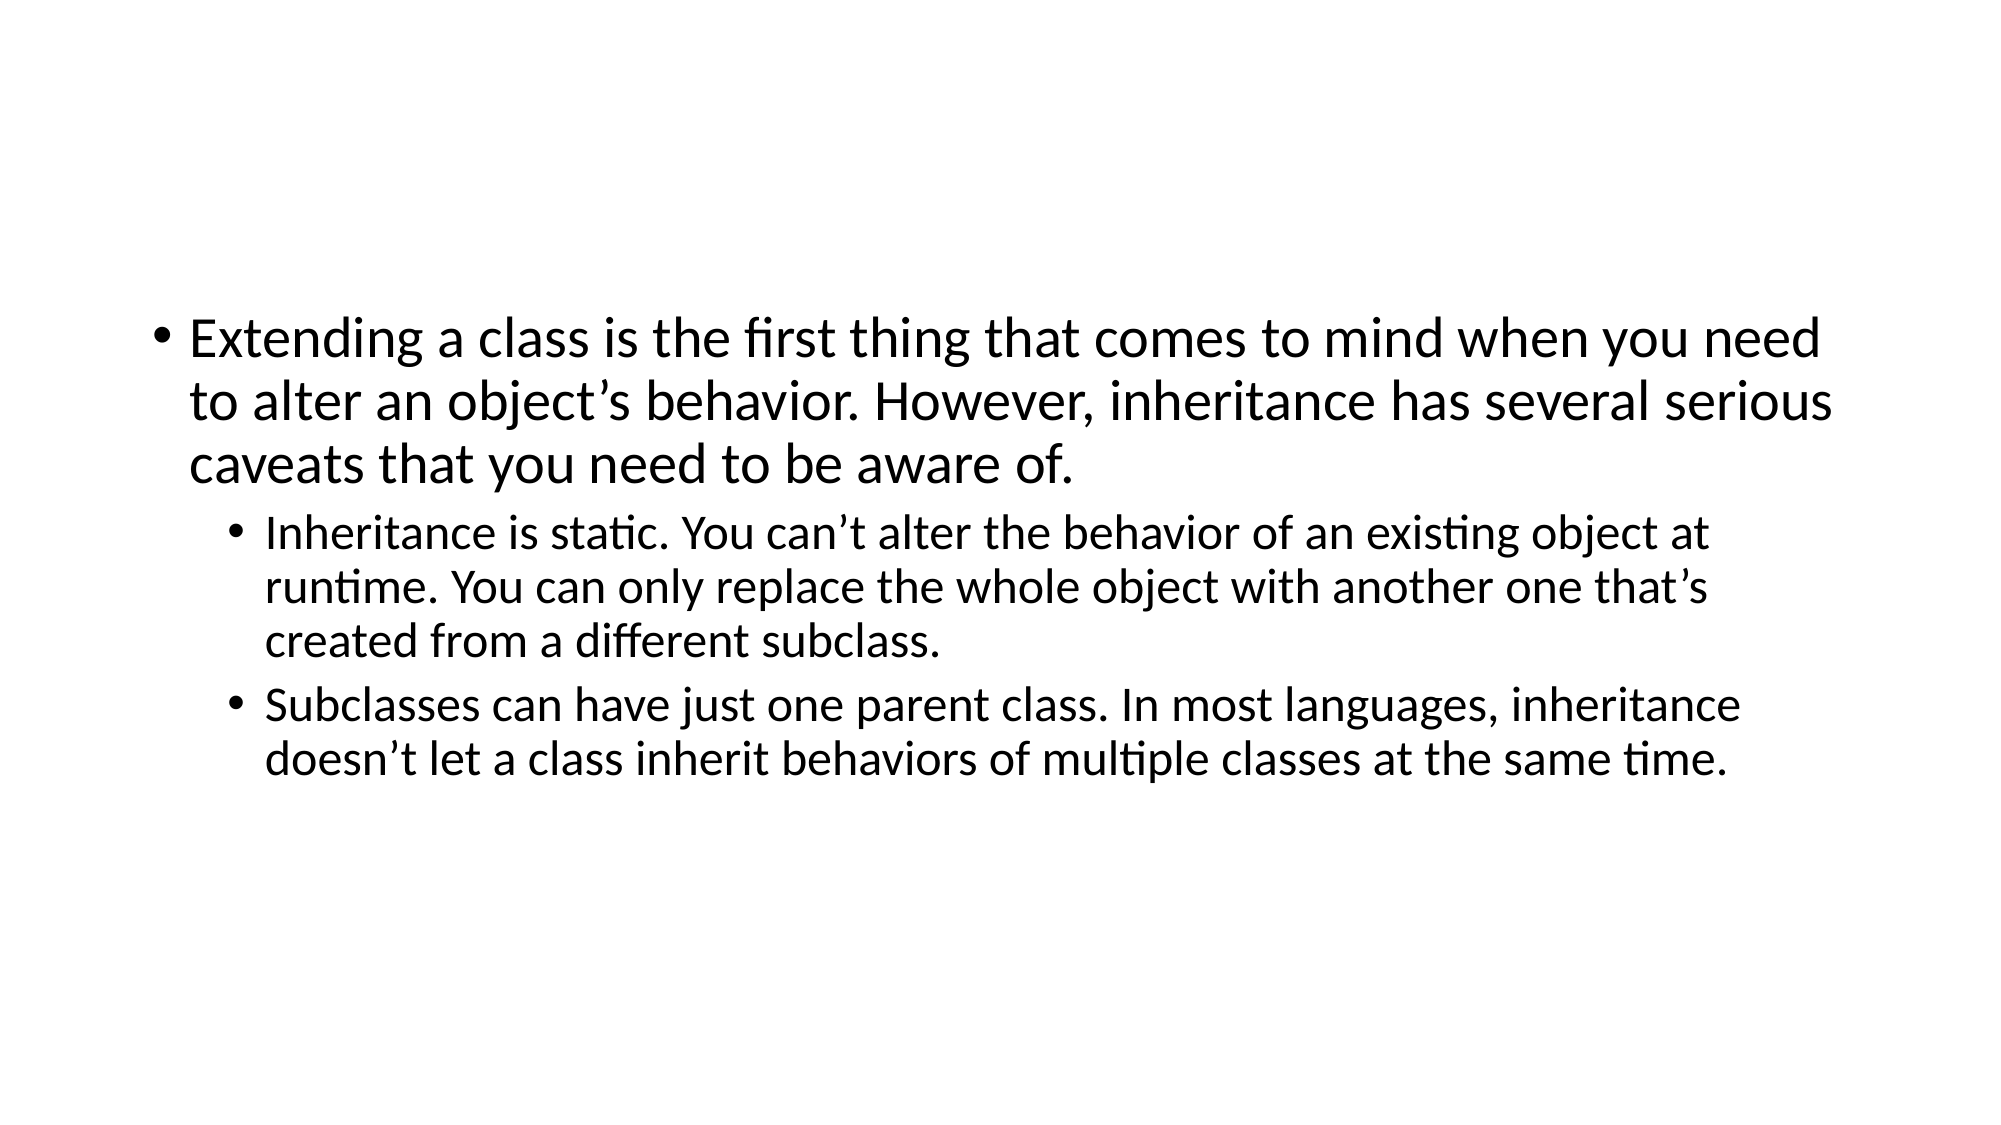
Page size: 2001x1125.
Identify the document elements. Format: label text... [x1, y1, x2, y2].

list Extending a class is the first thing that comes to mind when you need to alter an object’s behavior. However, inheritance has several serious caveats that you need to be aware of. Inheritance is static. You can’t alter the behavior of an existing object at runtime. You can only replace the whole object with another one that’s created from a different subclass. Subclasses can have just one parent class. In most languages, inheritance doesn’t let a class inherit behaviors of multiple classes at the same time. [137, 299, 1863, 1014]
